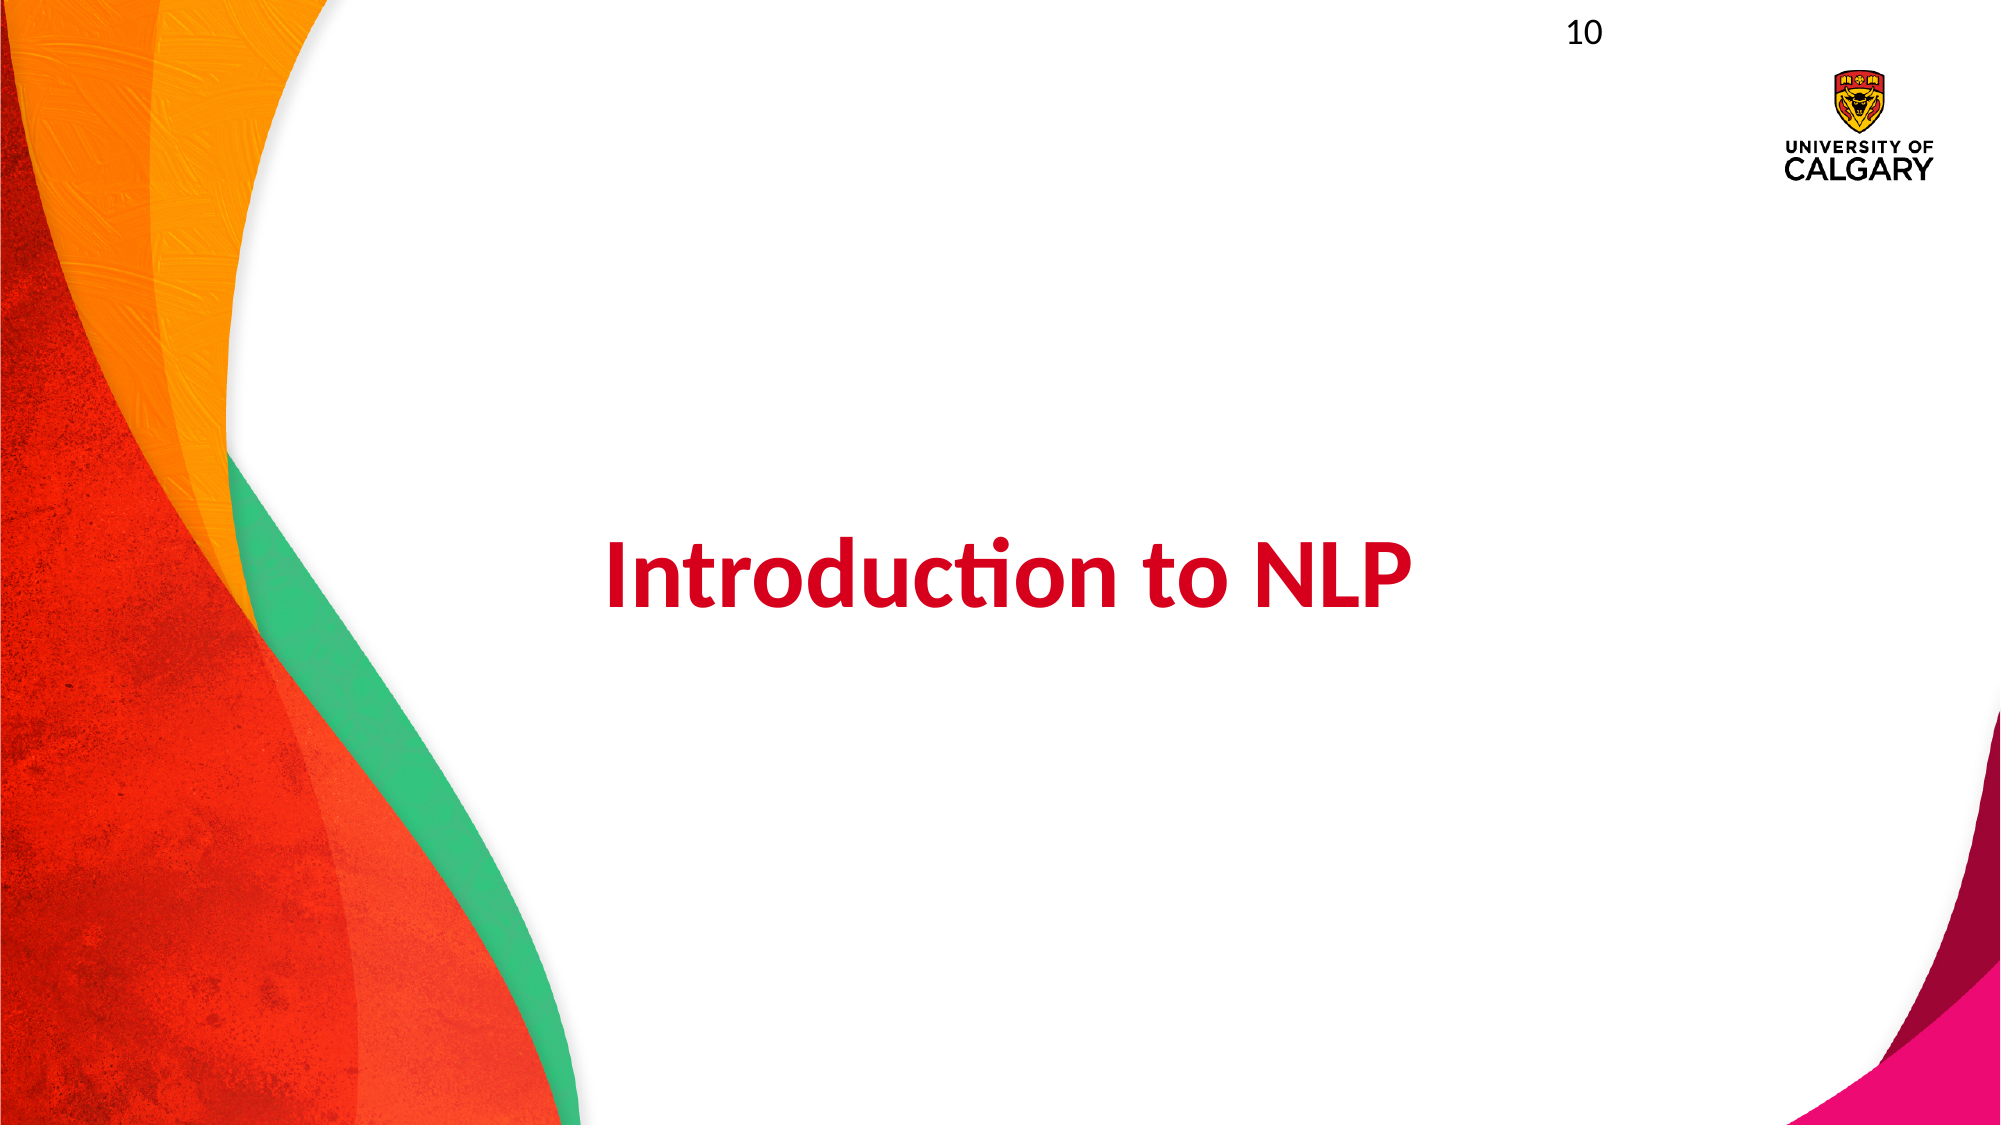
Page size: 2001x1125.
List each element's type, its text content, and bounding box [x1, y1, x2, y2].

slide_number 10 [1550, 0, 2000, 61]
list Introduction to NLP [588, 183, 1782, 967]
picture [0, 0, 2001, 1125]
